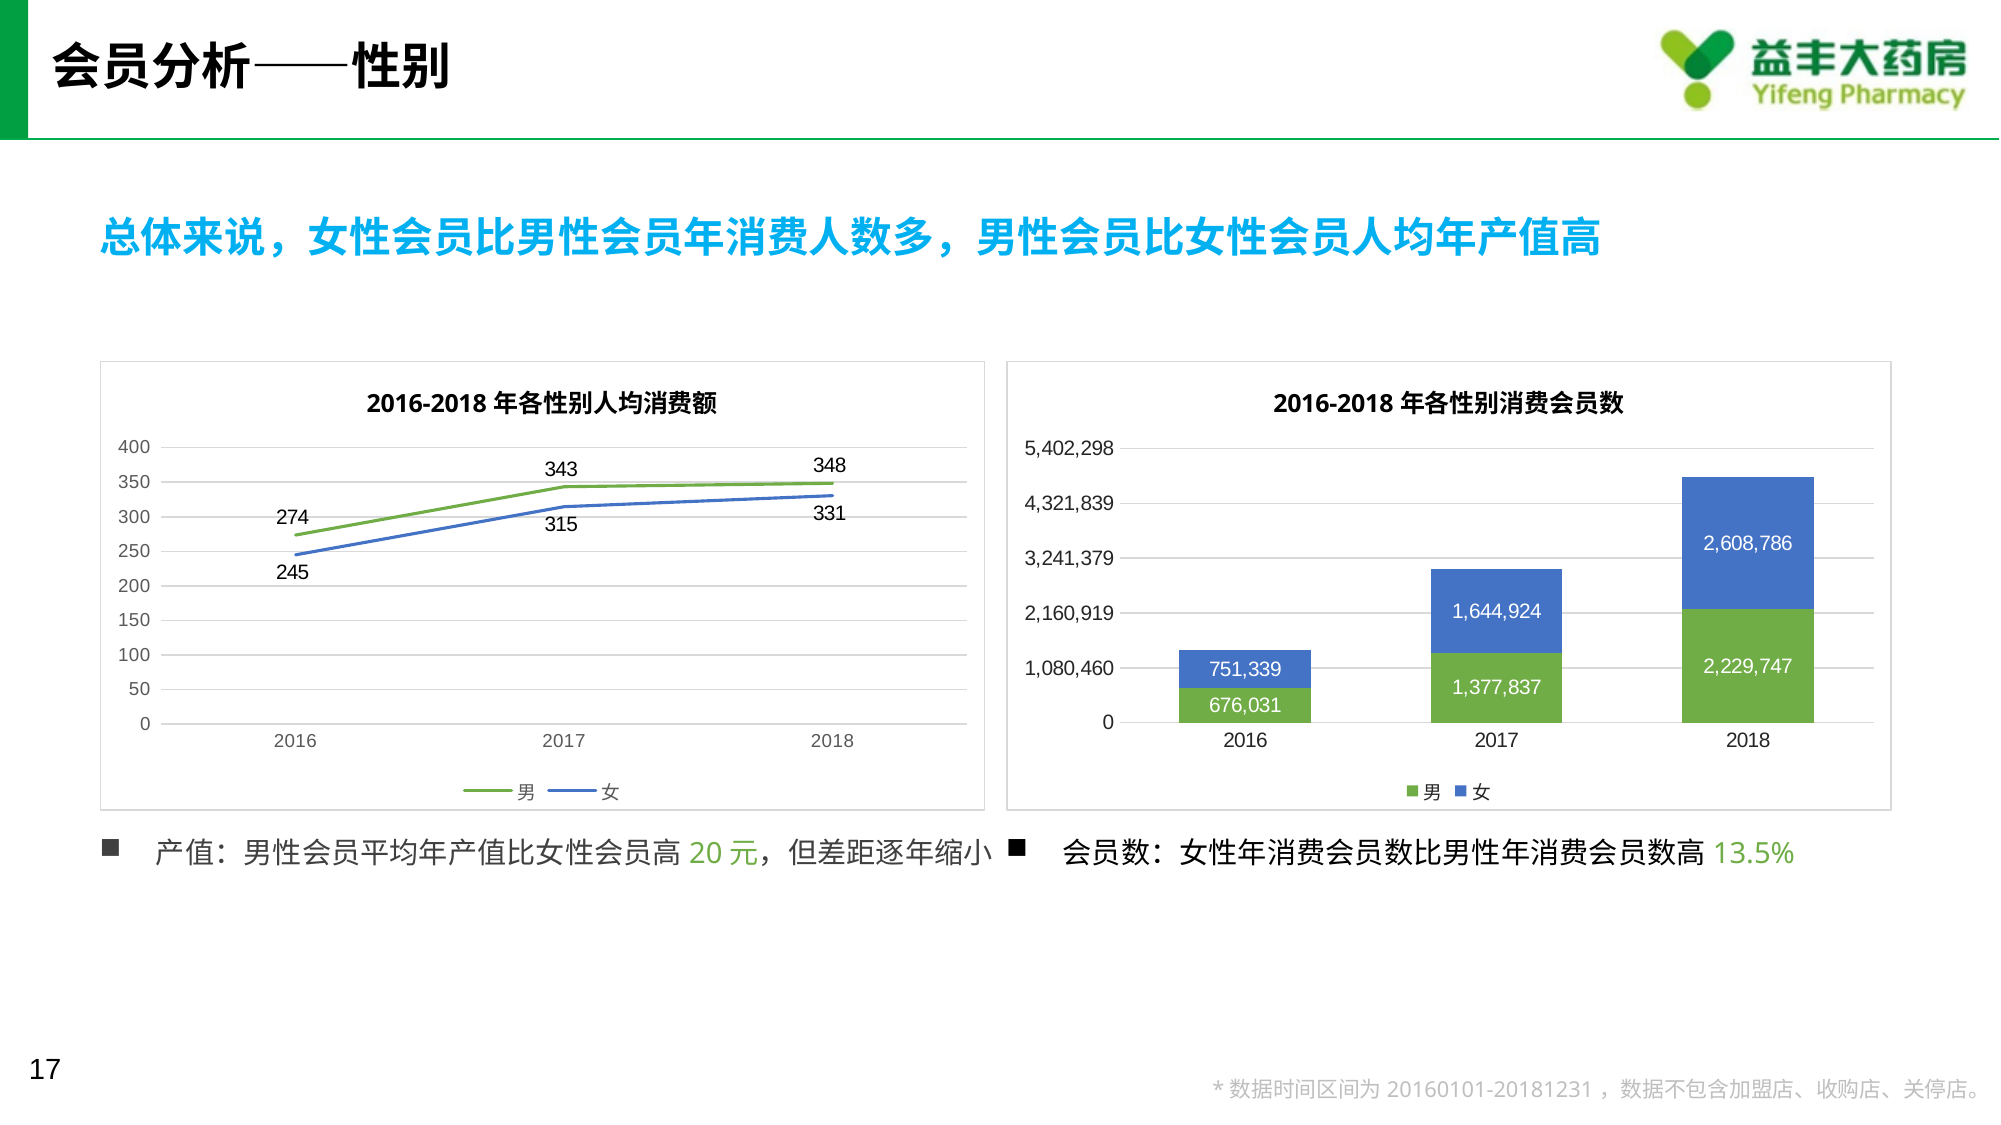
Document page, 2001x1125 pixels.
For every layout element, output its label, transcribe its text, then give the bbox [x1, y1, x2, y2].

text_box 总体来说，女性会员比男性会员年消费人数多，男性会员比女性会员人均年产值高 [99, 223, 1909, 262]
text_box *数据时间区间为20160101-20181231，数据不包含加盟店、收购店、关停店。 [1212, 1078, 1991, 1103]
text_box 会员分析——性别 [51, 41, 996, 97]
text_box [0, 0, 29, 140]
text_box 17 [14, 1042, 150, 1103]
picture [1640, 11, 1991, 127]
text_box 产值：男性会员平均年产值比女性会员高20元，但差距逐年缩小 [99, 816, 1006, 870]
chart [99, 360, 986, 811]
text_box [1600, 973, 2000, 1125]
text_box 会员数：女性年消费会员数比男性年消费会员数高13.5% [1006, 816, 1903, 870]
chart [1006, 360, 1892, 811]
